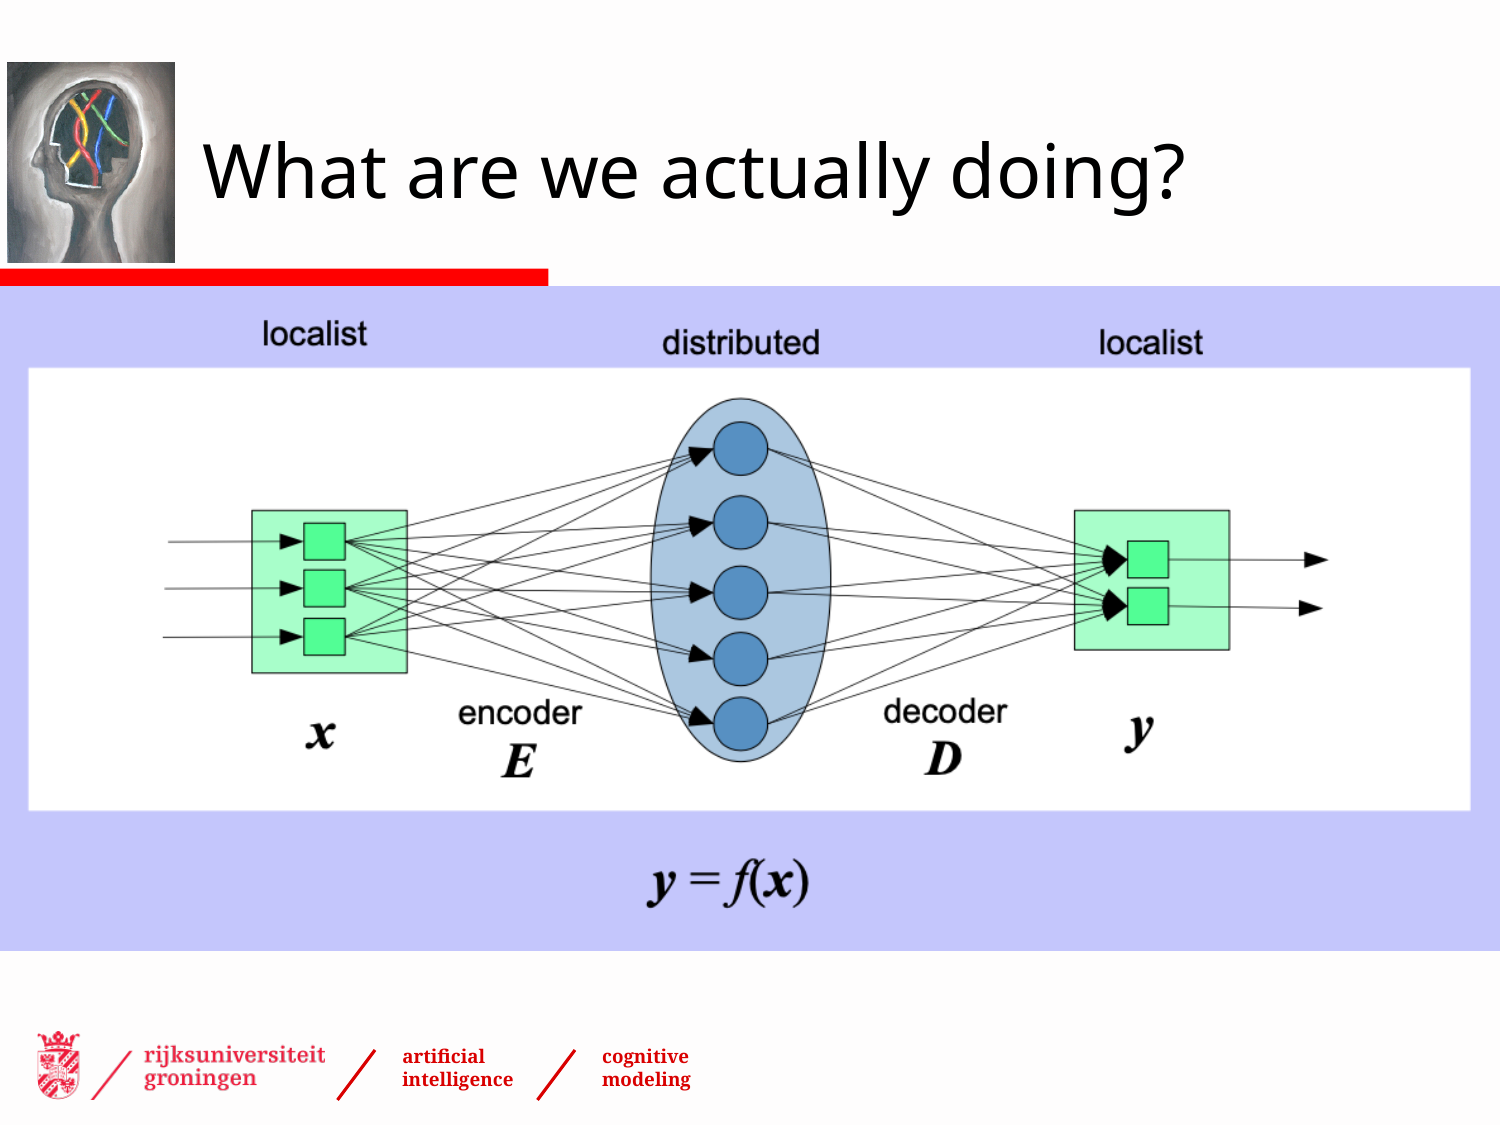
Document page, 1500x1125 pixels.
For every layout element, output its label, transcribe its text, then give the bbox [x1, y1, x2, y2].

title What are we actually doing? [187, 74, 1463, 263]
picture [0, 286, 1500, 951]
picture [7, 62, 175, 263]
